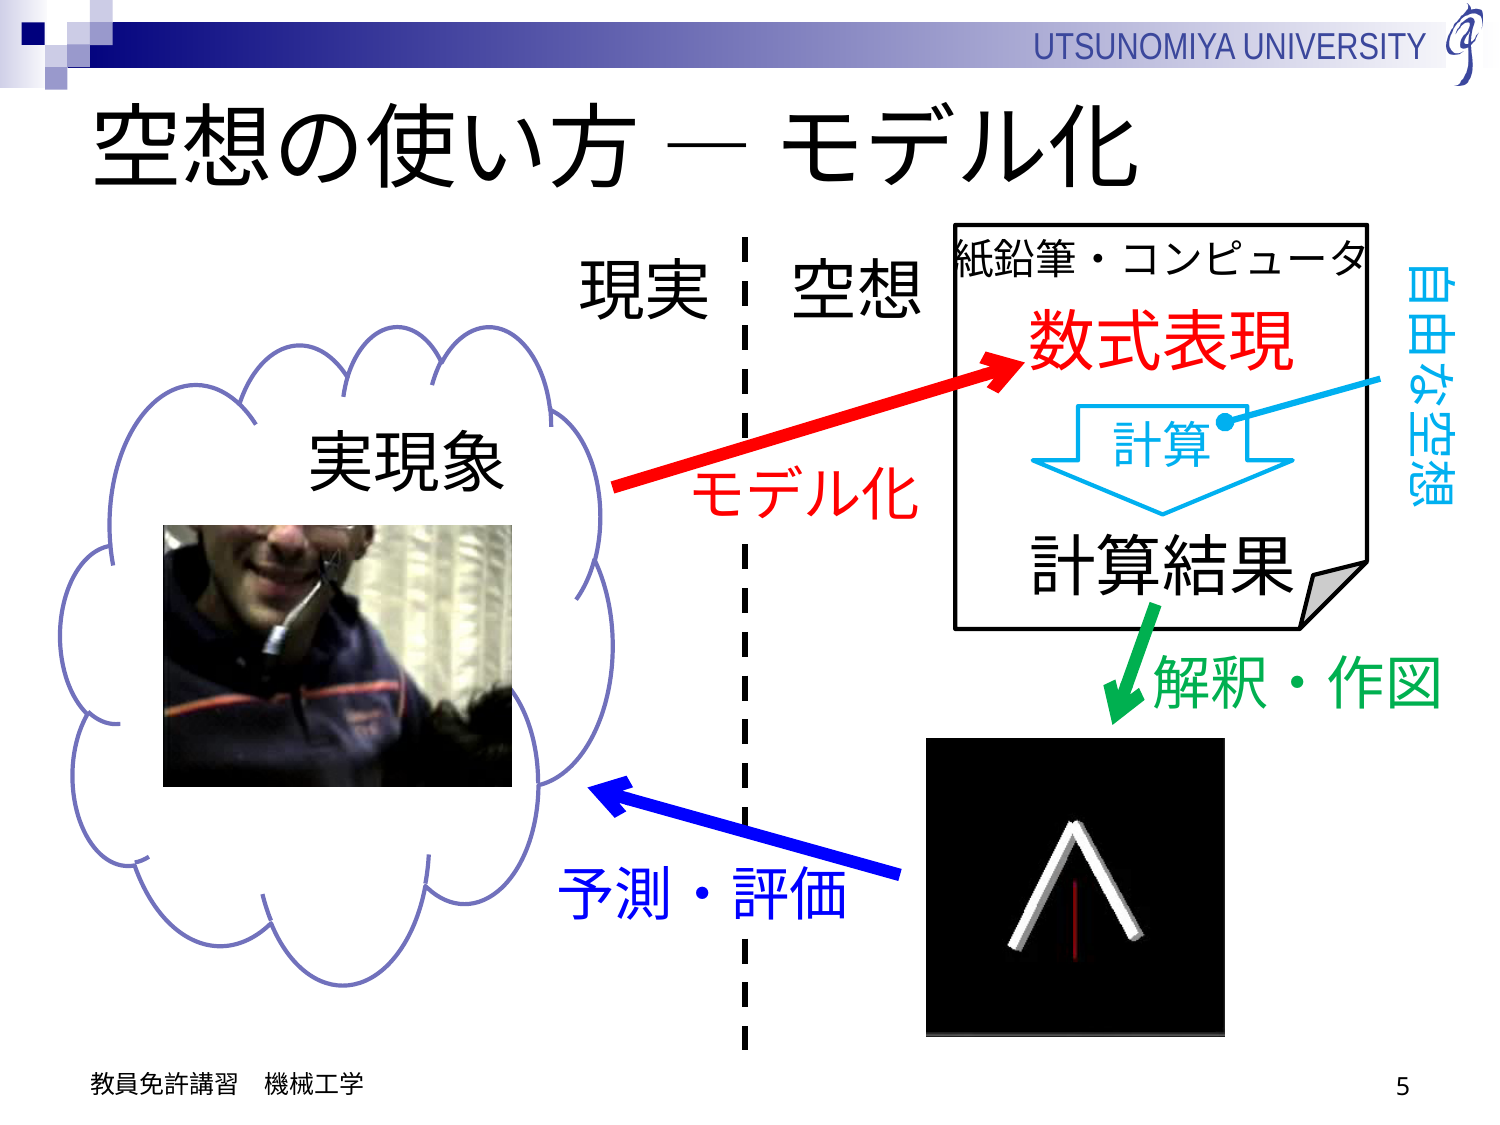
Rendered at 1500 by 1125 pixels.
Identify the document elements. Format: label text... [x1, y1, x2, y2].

text_box 解釈・作図 [1160, 639, 1458, 724]
text_box 計算結果 [1014, 516, 1312, 612]
text_box 紙鉛筆・コンピュータ [937, 224, 1385, 290]
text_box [925, 737, 1226, 1038]
title 空想の使い方 ― モデル化 [75, 75, 1425, 213]
text_box 予測・評価 [749, 885, 863, 935]
text_box 計算 [1030, 404, 1295, 517]
text_box [1160, 431, 1370, 632]
slide_number 5 [1224, 1049, 1426, 1113]
text_box [953, 387, 1219, 632]
text_box 予測・評価 [541, 849, 740, 935]
text_box [953, 290, 1370, 377]
text_box 現実 [563, 240, 727, 336]
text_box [612, 362, 1026, 488]
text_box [1112, 603, 1156, 726]
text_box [1224, 378, 1381, 423]
text_box モデル化 [749, 497, 935, 535]
text_box 空想 [775, 240, 940, 336]
picture [1446, 3, 1483, 86]
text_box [162, 524, 513, 788]
text_box 実現象 [292, 412, 523, 508]
text_box [57, 324, 615, 988]
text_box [587, 787, 901, 876]
text_box モデル化 [672, 497, 740, 535]
footer 教員免許講習 機械工学 [74, 1049, 938, 1113]
text_box 数式表現 [1013, 291, 1311, 387]
text_box 自由な空想 [1380, 244, 1472, 513]
